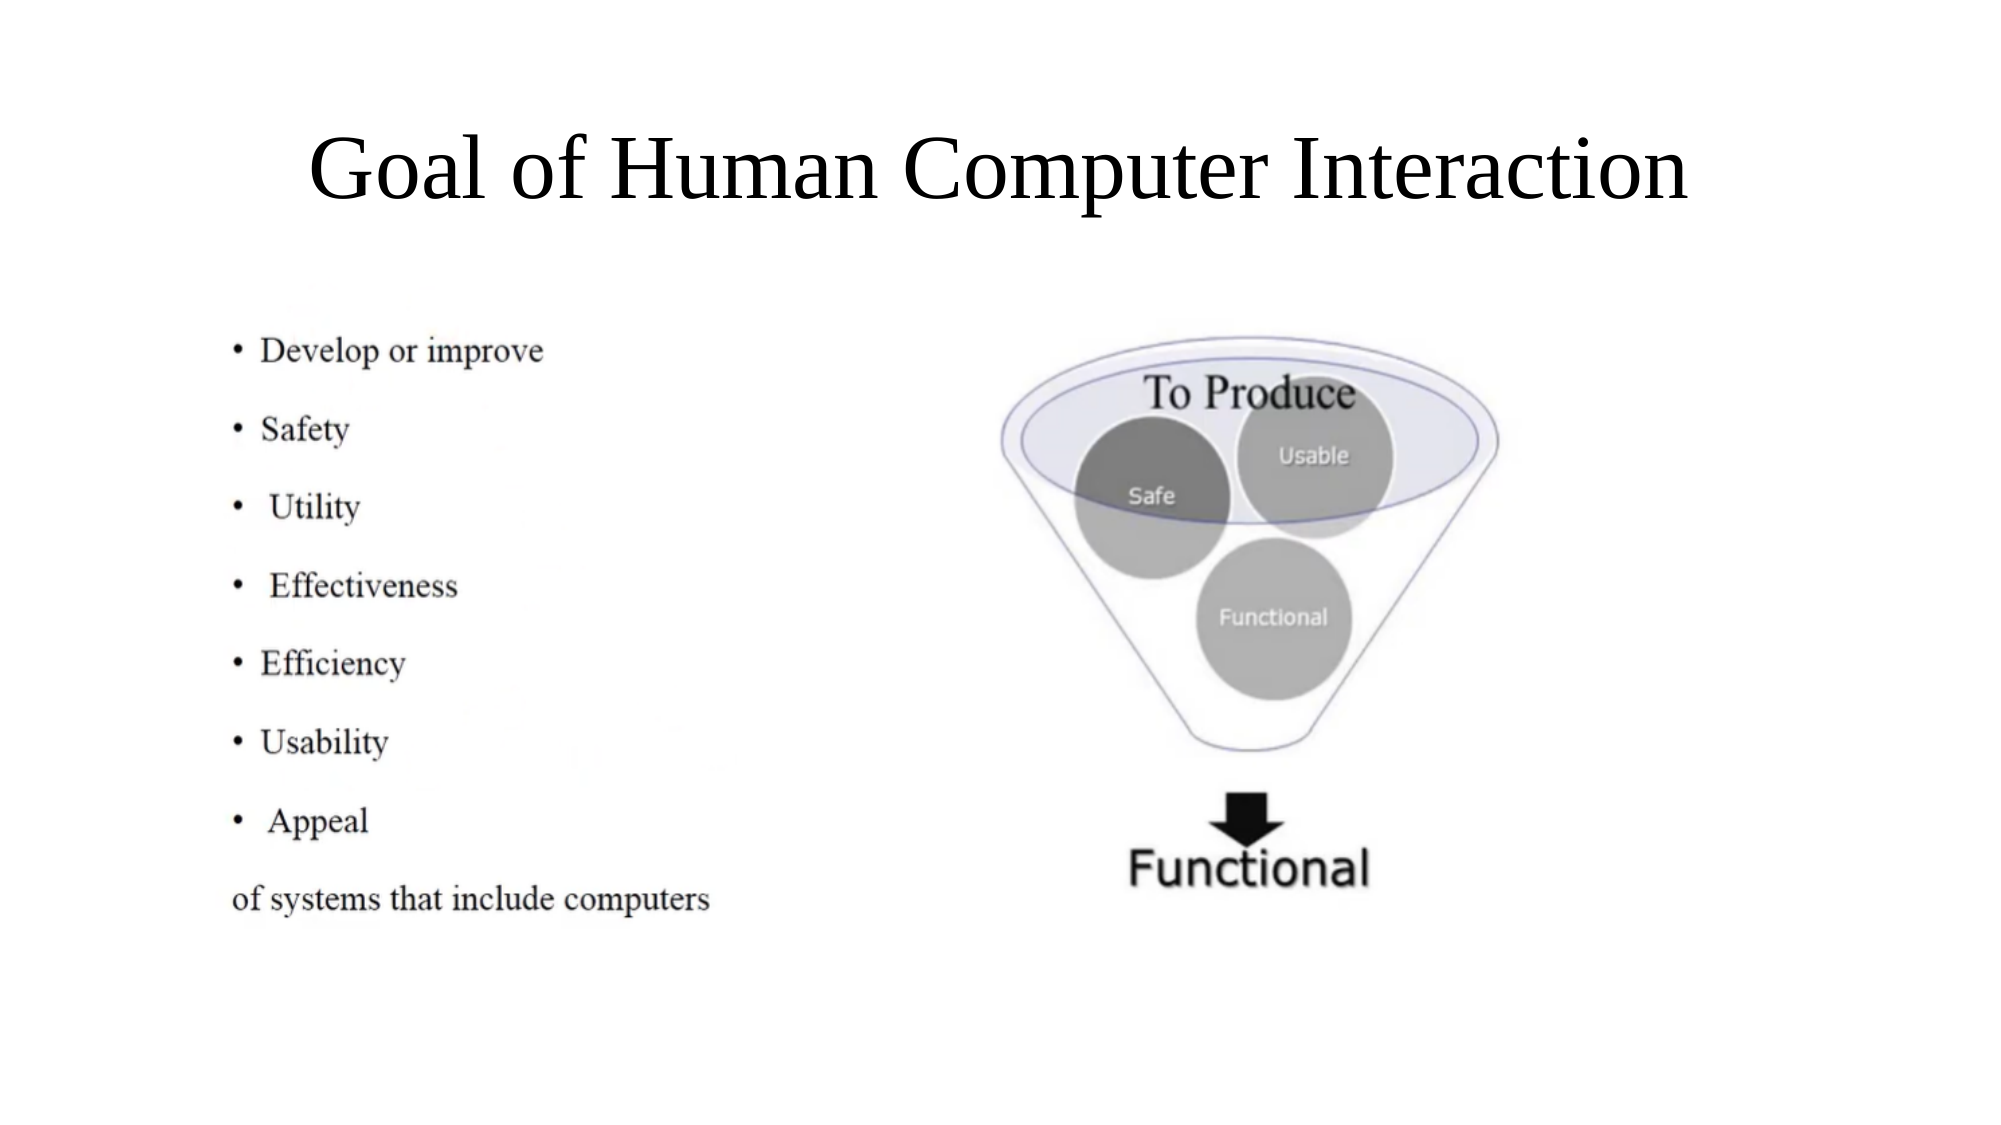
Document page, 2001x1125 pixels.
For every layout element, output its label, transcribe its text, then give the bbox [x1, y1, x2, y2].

title Goal of Human Computer Interaction [137, 59, 1863, 278]
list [205, 277, 1544, 954]
